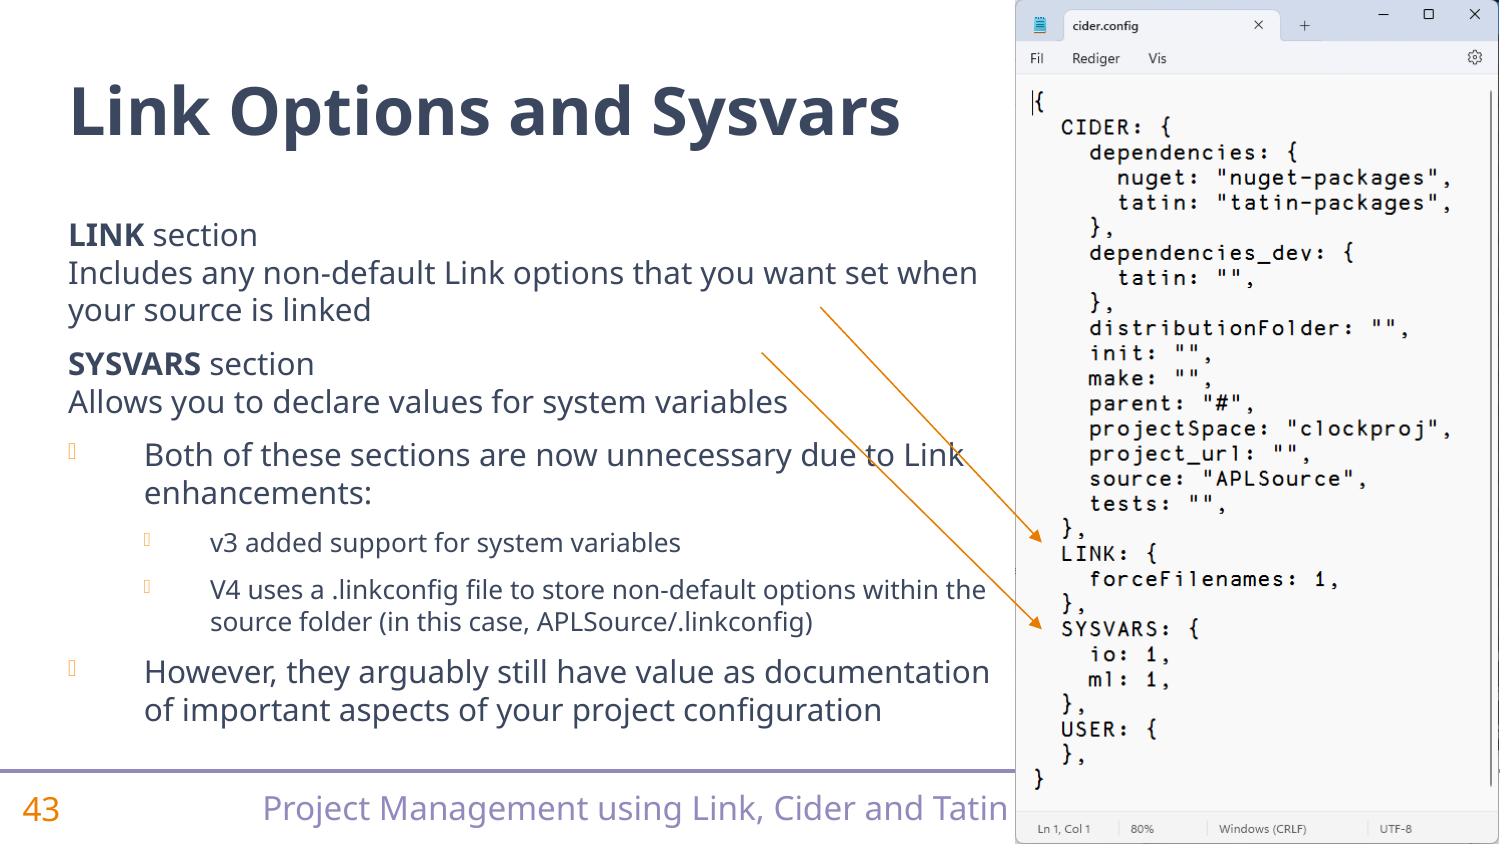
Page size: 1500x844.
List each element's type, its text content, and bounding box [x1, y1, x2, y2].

title Link Options and Sysvars [53, 43, 1010, 157]
list LINK section Includes any non-default Link options that you want set when your source is linked SYSVARS section Allows you to declare values for system variables Both of these sections are now unnecessary due to Link enhancements: v3 added support for system variables V4 uses a .linkconfig file to store non-default options within the source folder (in this case, APLSource/.linkconfig) However, they arguably still have value as documentation of important aspects of your project configuration [53, 207, 1010, 740]
picture [1015, 0, 1499, 844]
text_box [820, 306, 1042, 352]
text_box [761, 352, 1042, 630]
